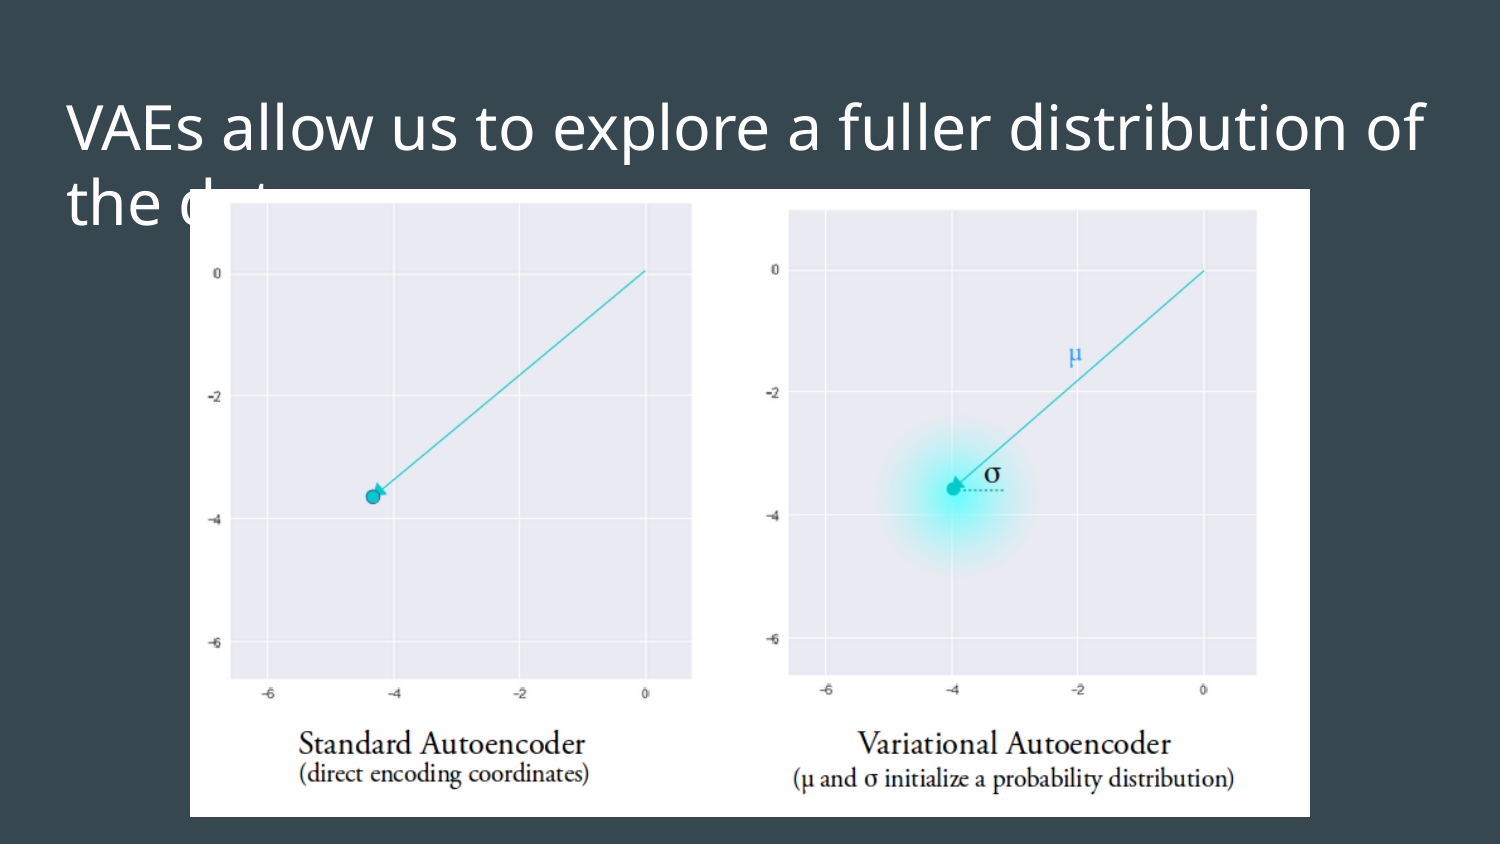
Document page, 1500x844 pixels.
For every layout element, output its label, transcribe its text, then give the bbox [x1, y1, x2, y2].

picture [190, 189, 1310, 817]
title VAEs allow us to explore a fuller distribution of the data. [51, 72, 1449, 167]
